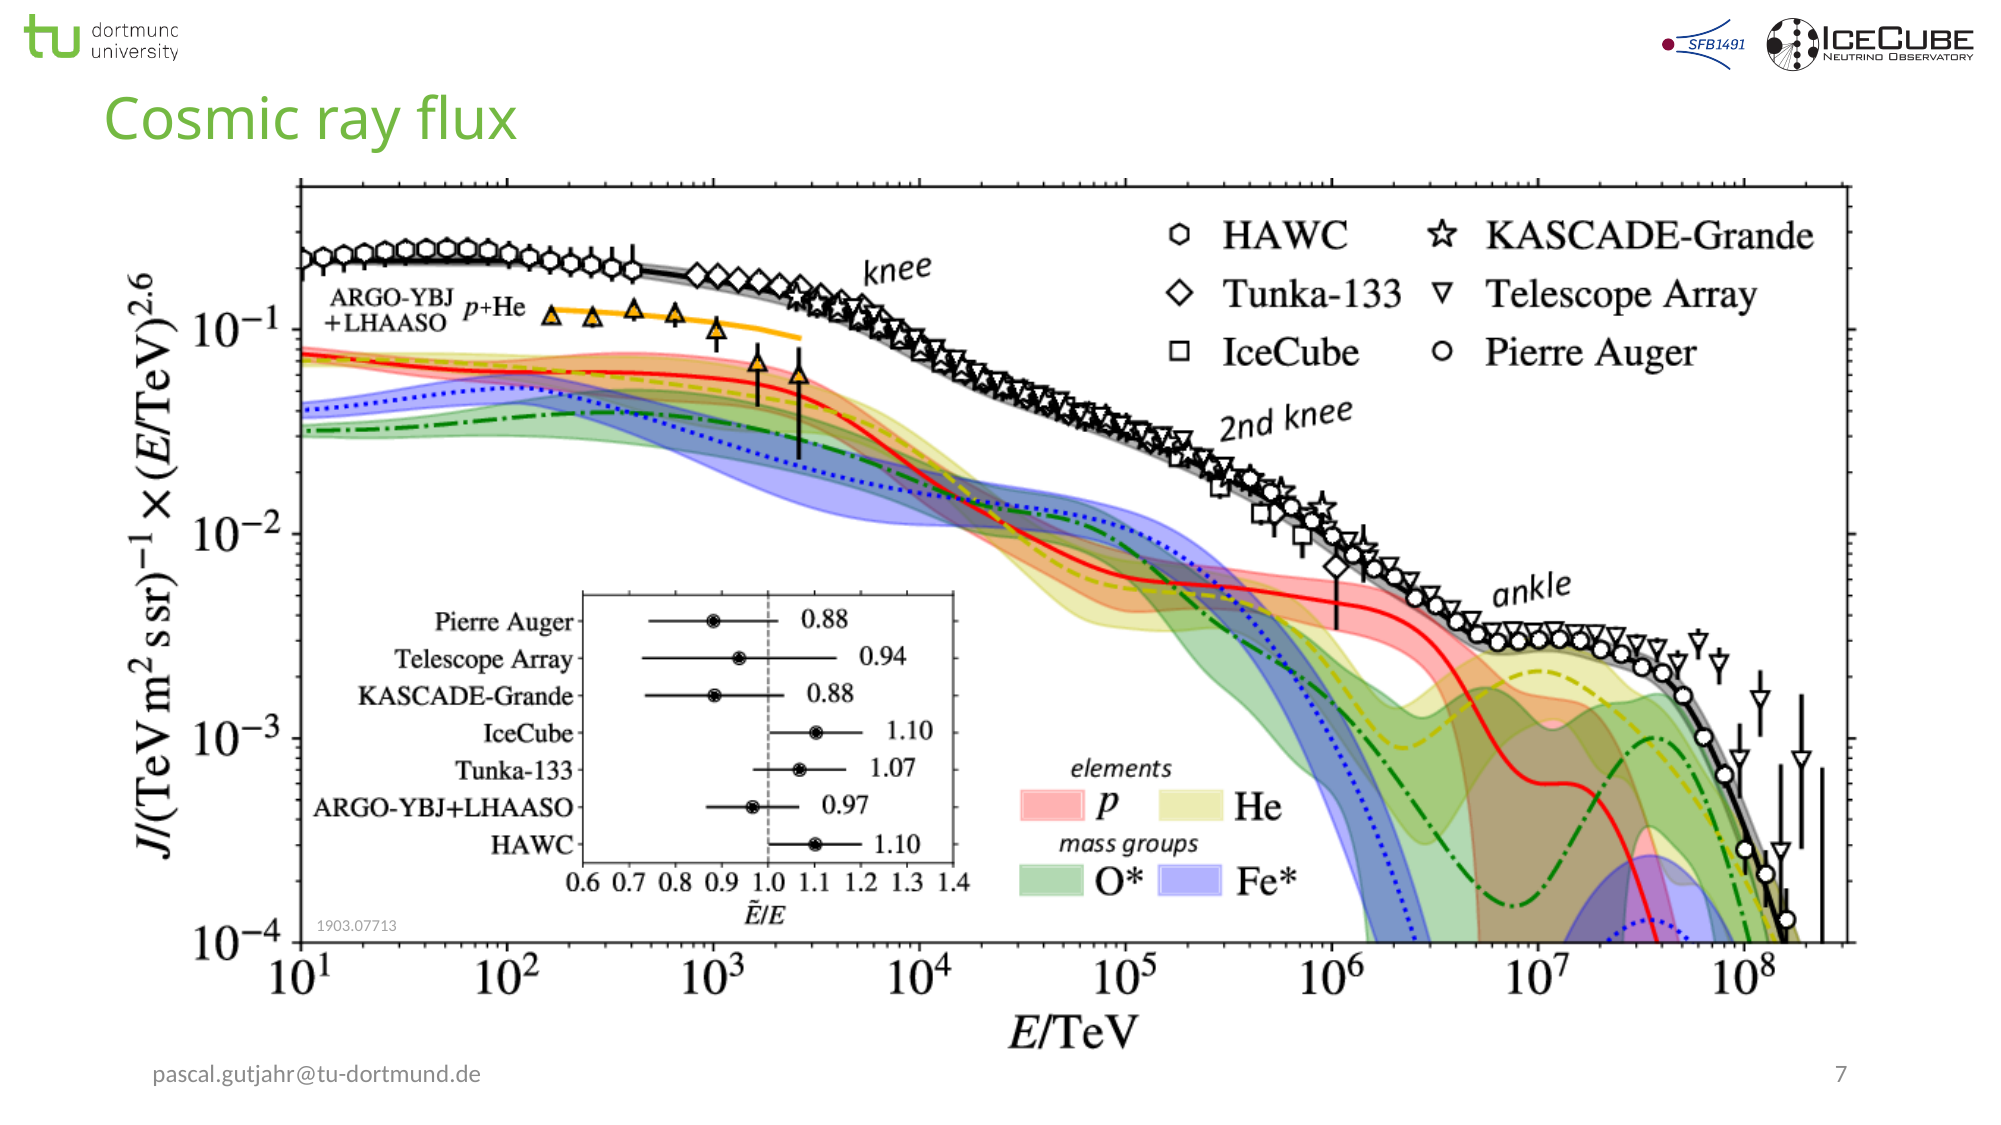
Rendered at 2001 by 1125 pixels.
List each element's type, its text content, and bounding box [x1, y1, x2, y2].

title Cosmic ray flux [88, 59, 1977, 182]
picture [88, 178, 1863, 1056]
picture [1662, 18, 1746, 70]
slide_number pascal.gutjahr@tu-dortmund.de [137, 1056, 588, 1103]
slide_number 7 [1412, 1056, 1863, 1103]
